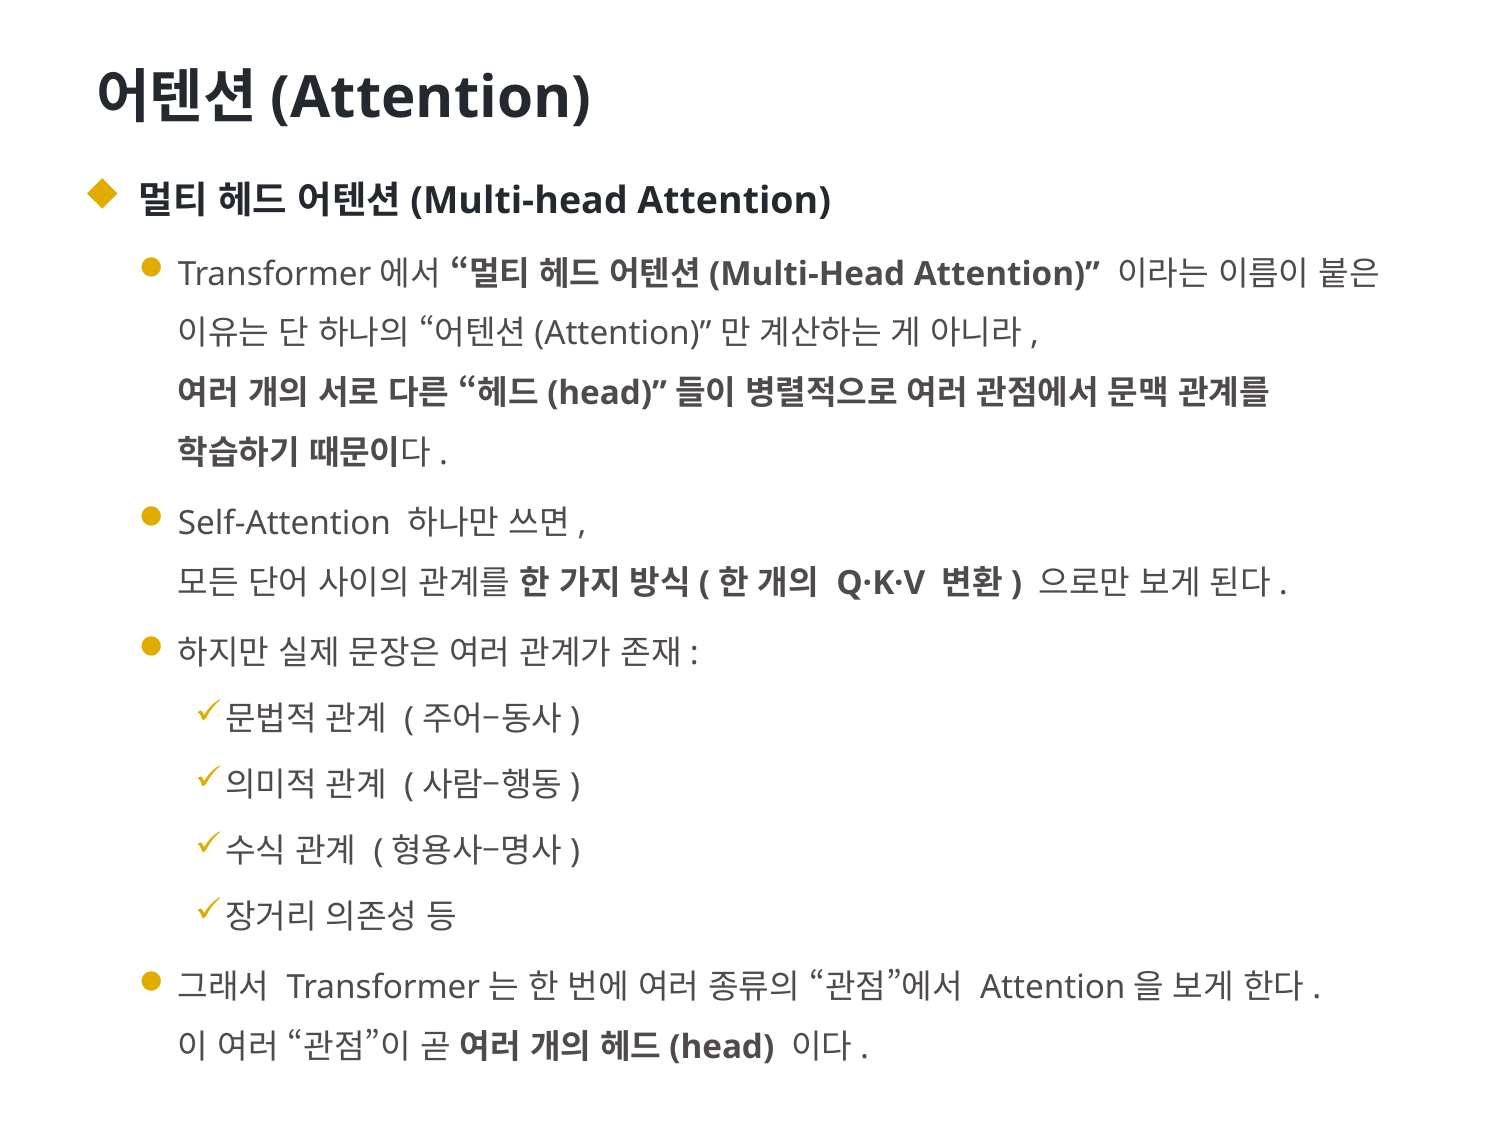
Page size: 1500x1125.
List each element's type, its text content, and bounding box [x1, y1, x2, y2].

text_box 멀티 헤드 어텐션(Multi-head Attention) Transformer에서 “멀티 헤드 어텐션(Multi-Head Attention)” 이라는 이름이 붙은 이유는 단 하나의 “어텐션(Attention)”만 계산하는 게 아니라, 여러 개의 서로 다른 “헤드(head)”들이 병렬적으로 여러 관점에서 문맥 관계를 학습하기 때문이다. Self-Attention 하나만 쓰면, 모든 단어 사이의 관계를 한 가지 방식(한 개의 Q·K·V 변환) 으로만 보게 된다. 하지만 실제 문장은 여러 관계가 존재: 문법적 관계 (주어–동사) 의미적 관계 (사람–행동) 수식 관계 (형용사–명사) 장거리 의존성 등 그래서 Transformer는 한 번에 여러 종류의 “관점”에서 Attention을 보게 한다. 이 여러 “관점”이 곧 여러 개의 헤드(head) 이다. [69, 146, 1412, 1073]
text_box 어텐션(Attention) [81, 52, 1412, 147]
